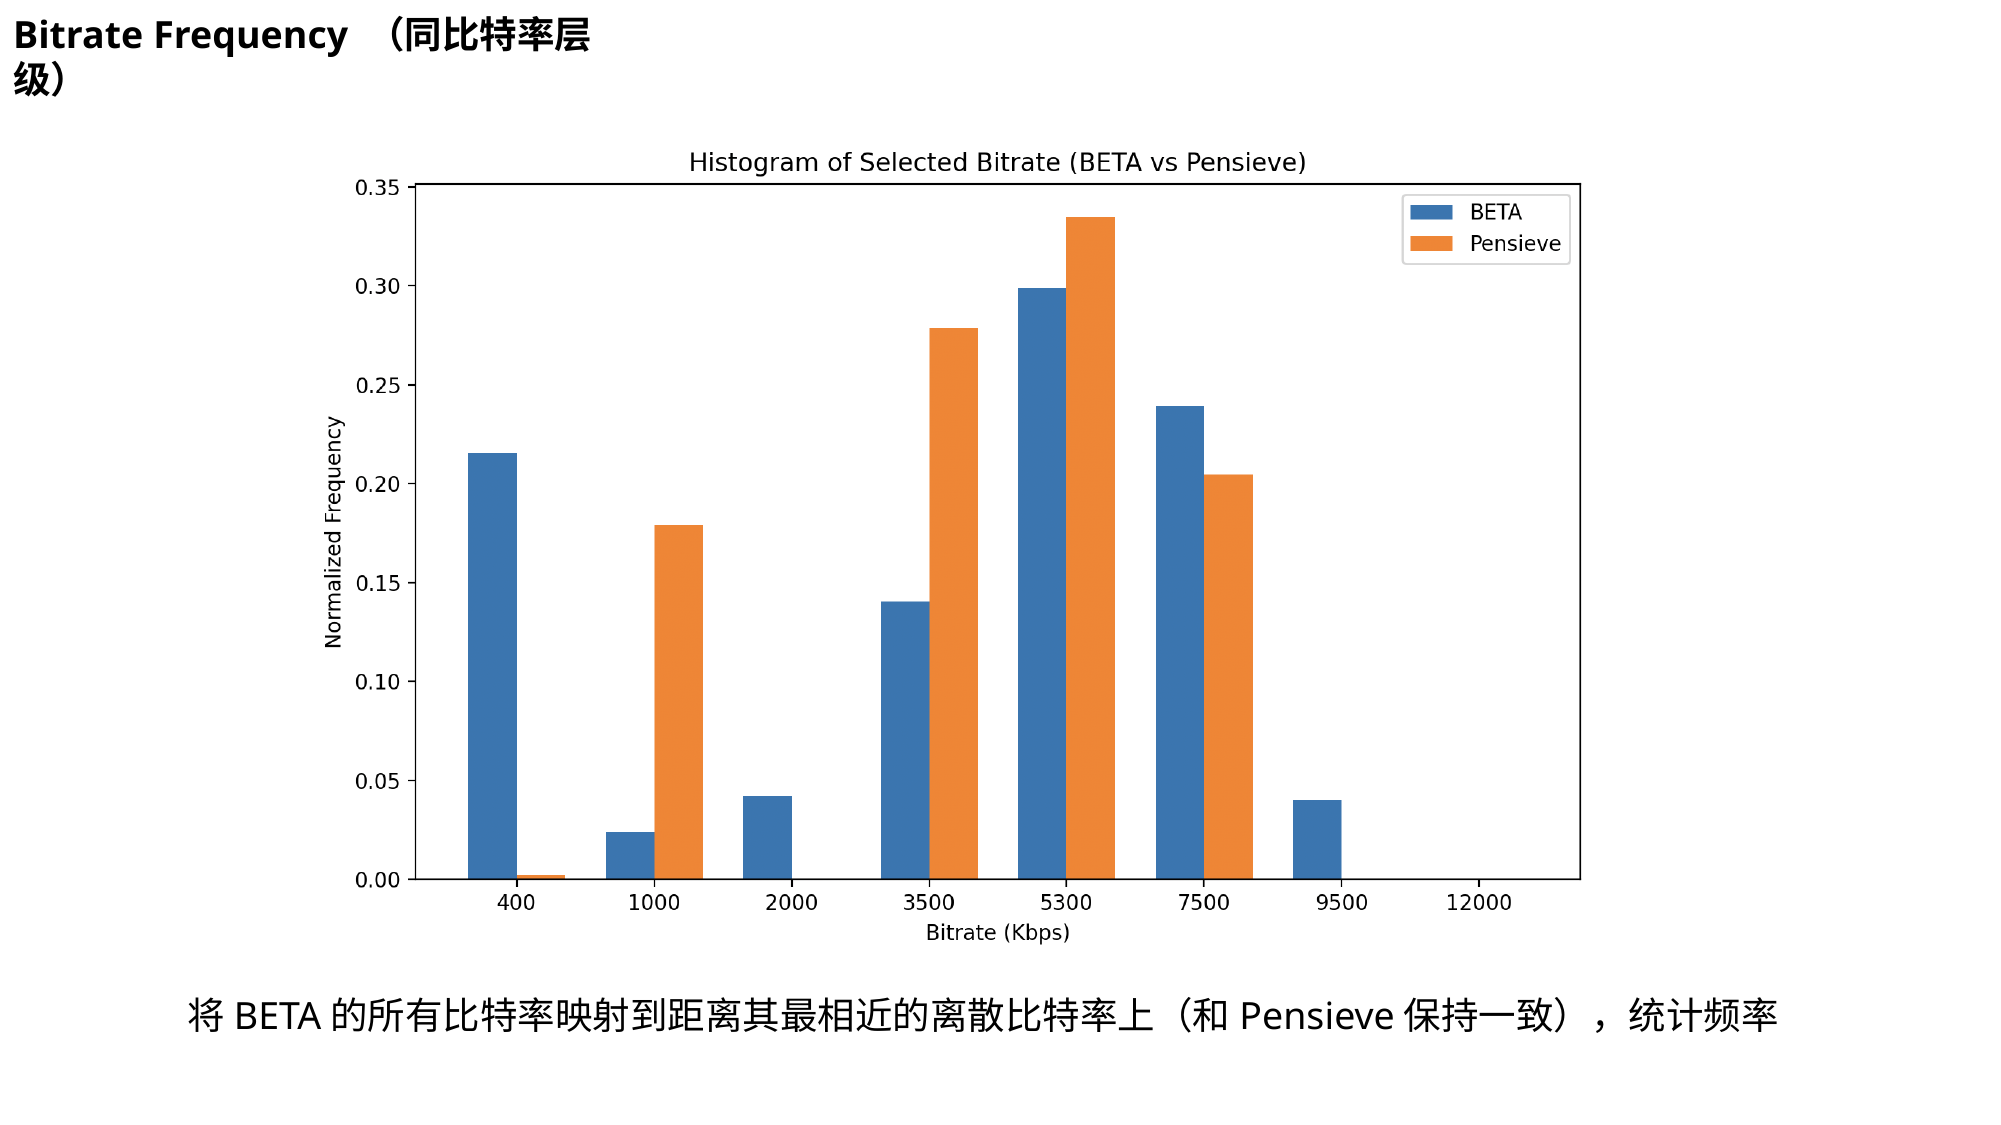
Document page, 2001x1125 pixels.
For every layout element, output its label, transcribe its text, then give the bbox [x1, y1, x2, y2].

text_box 将BETA的所有比特率映射到距离其最相近的离散比特率上（和Pensieve保持一致），统计频率 [172, 984, 1860, 1045]
text_box Bitrate Frequency （同比特率层级） [0, 3, 620, 109]
picture [313, 128, 1589, 948]
